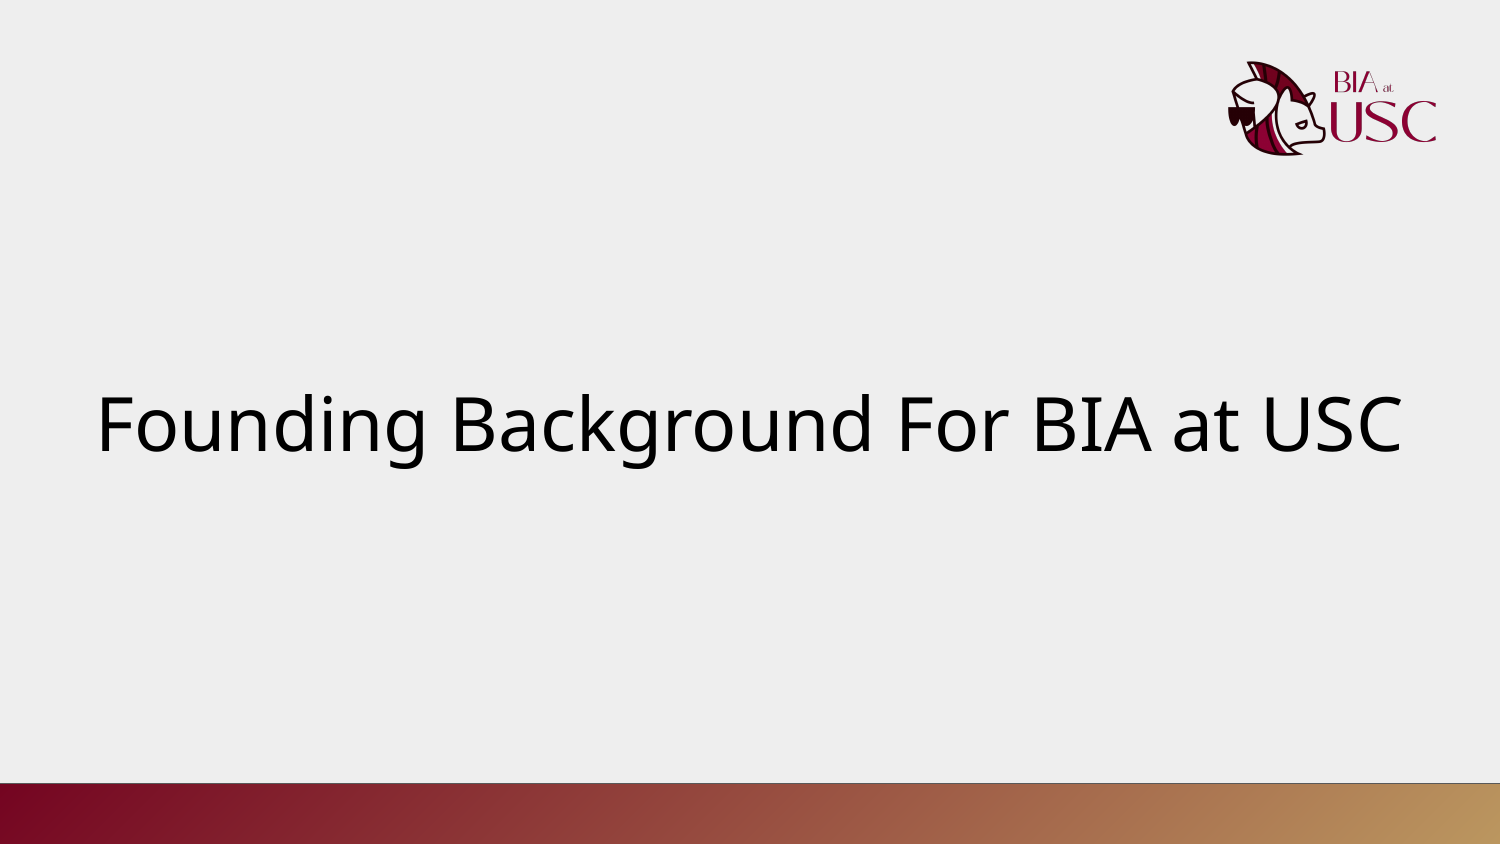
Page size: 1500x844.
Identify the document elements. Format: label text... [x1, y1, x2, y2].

title Founding Background For BIA at USC [51, 352, 1449, 491]
picture [1197, 0, 1469, 218]
